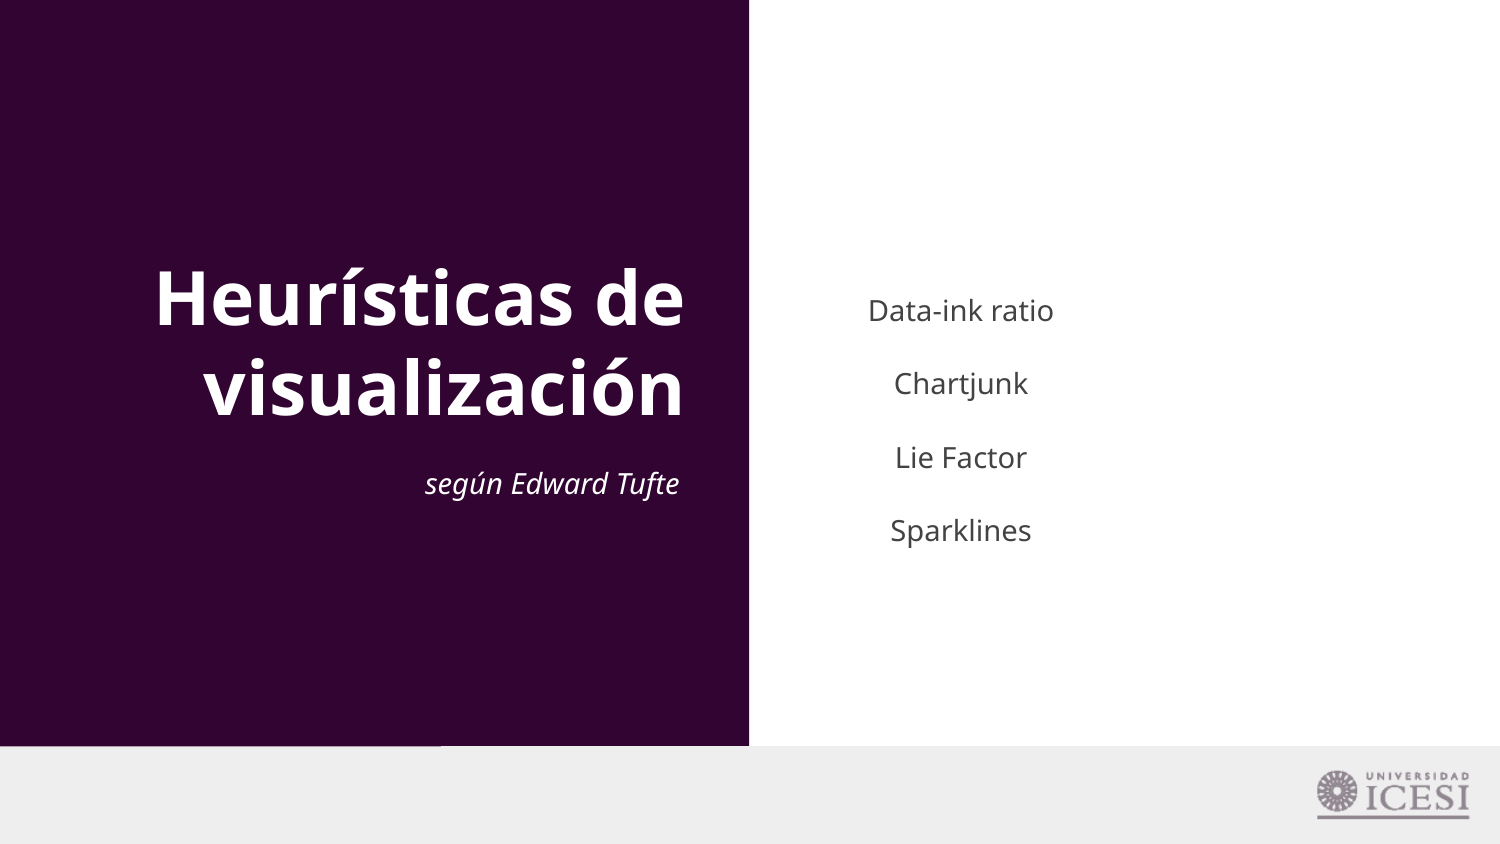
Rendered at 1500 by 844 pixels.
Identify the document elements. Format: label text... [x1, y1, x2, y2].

text_box [0, 0, 750, 744]
text_box según Edward Tufte [403, 429, 702, 531]
title Heurísticas de visualización [100, 271, 702, 410]
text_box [0, 746, 1500, 844]
text_box Data-ink ratio Chartjunk Lie Factor Sparklines [769, 269, 1153, 565]
